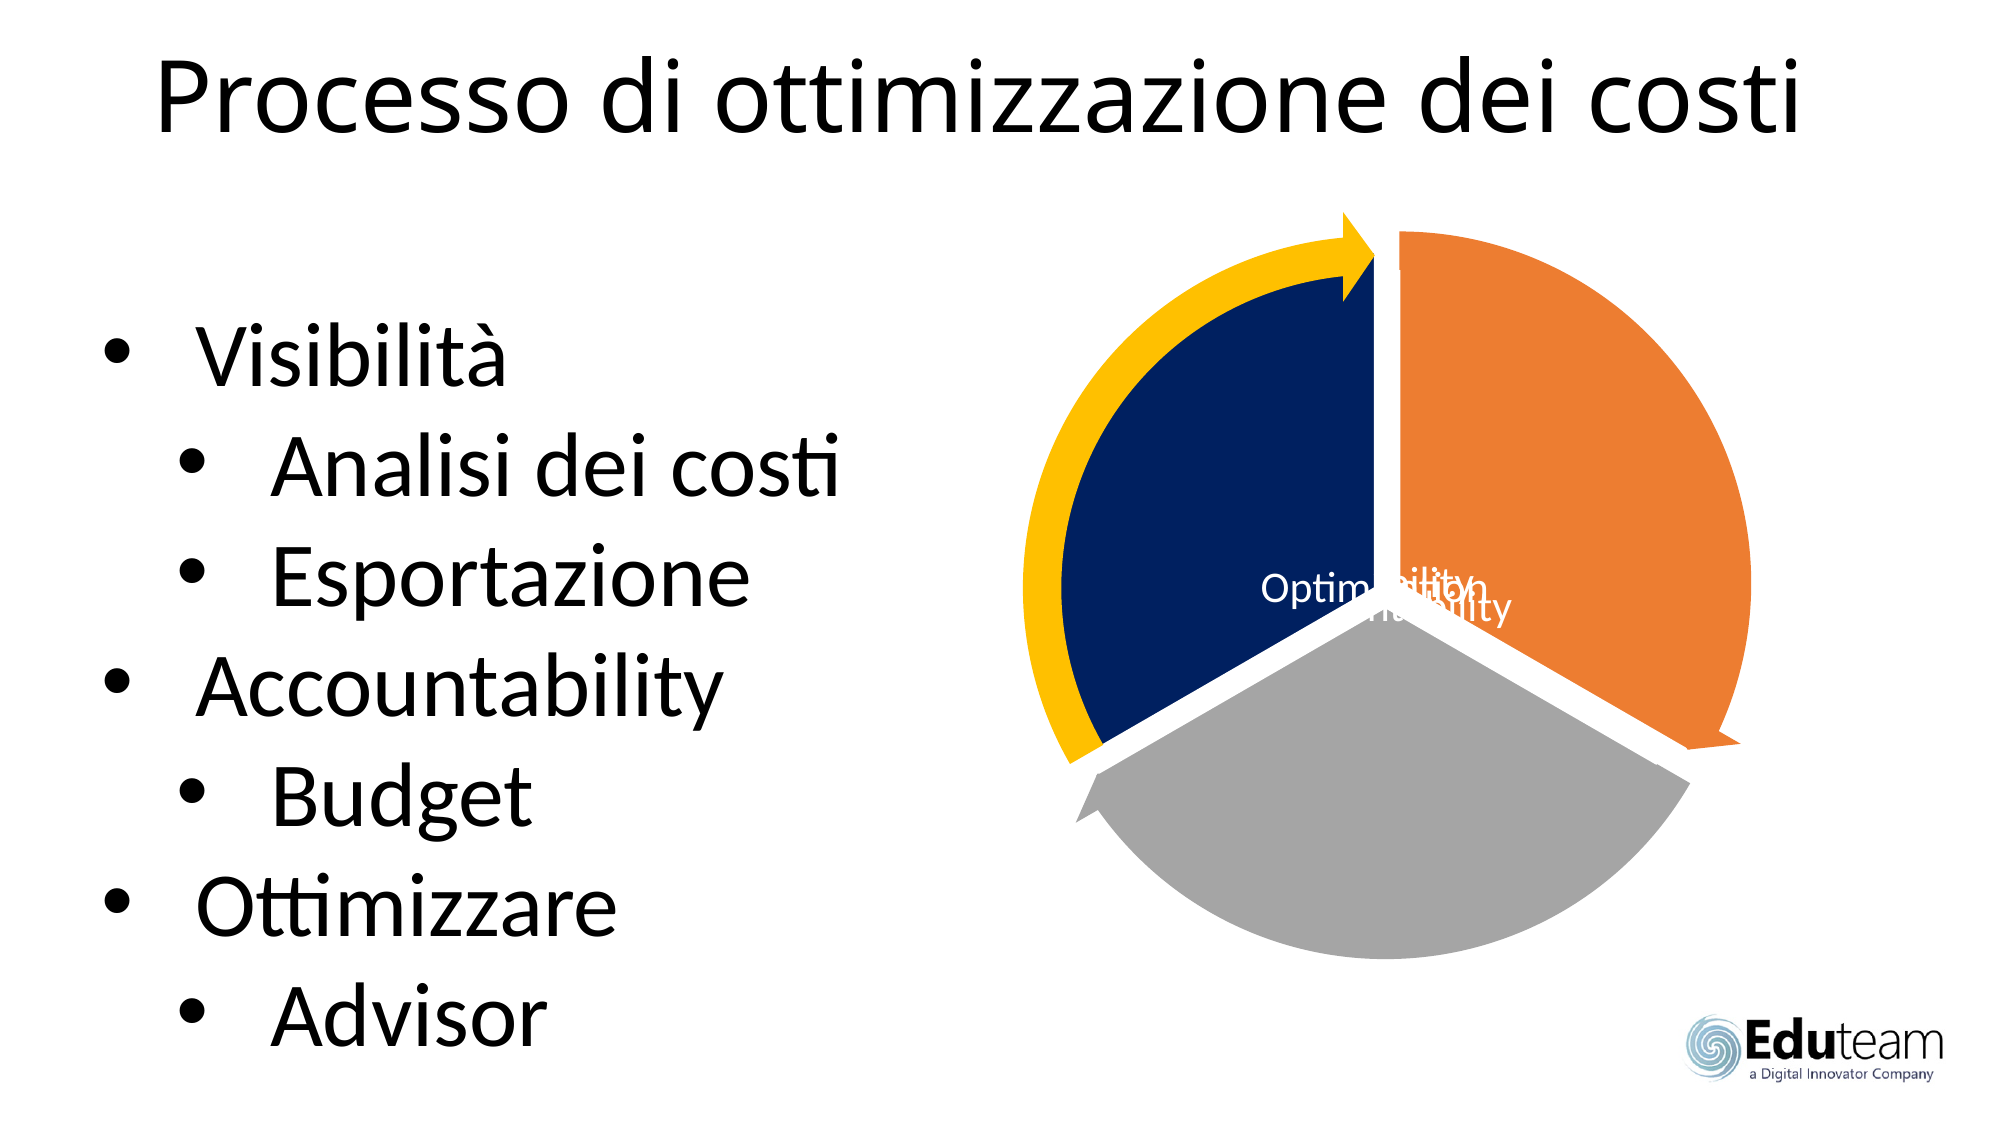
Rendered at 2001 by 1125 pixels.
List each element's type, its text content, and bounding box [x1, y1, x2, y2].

text_box Visibilità Analisi dei costi Esportazione Accountability Budget Ottimizzare Advisor [86, 287, 884, 1073]
title Processo di ottimizzazione dei costi [137, 30, 1863, 278]
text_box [807, 195, 1964, 996]
picture [1666, 1011, 1964, 1088]
